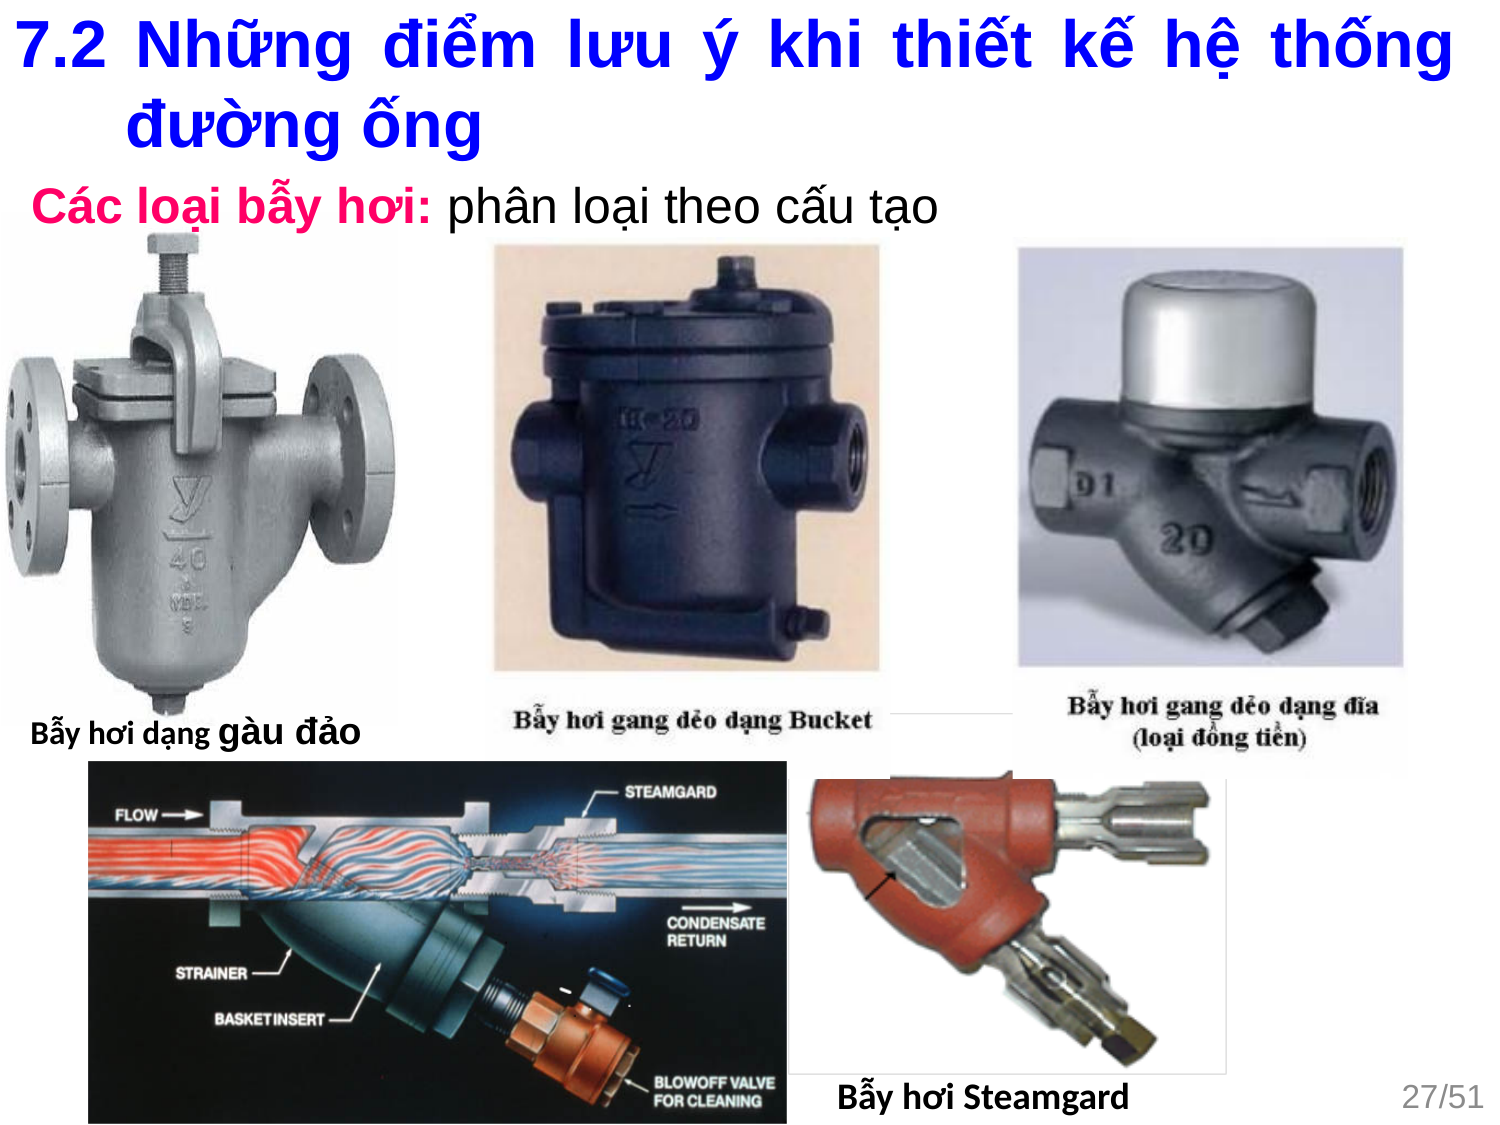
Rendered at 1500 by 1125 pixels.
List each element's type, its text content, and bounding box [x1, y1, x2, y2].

text_box Các loại bẫy hơi: phân loại theo cấu tạo [16, 166, 955, 242]
picture [0, 212, 398, 727]
picture [87, 237, 1409, 1125]
text_box 7.2 Những điểm lưu ý khi thiết kế hệ thống đường ống [0, 0, 1500, 164]
text_box Bẫy hơi dạng gàu đảo [15, 735, 377, 760]
slide_number 27/51 [1149, 1065, 1500, 1125]
text_box Bẫy hơi Steamgard [822, 1086, 1146, 1125]
